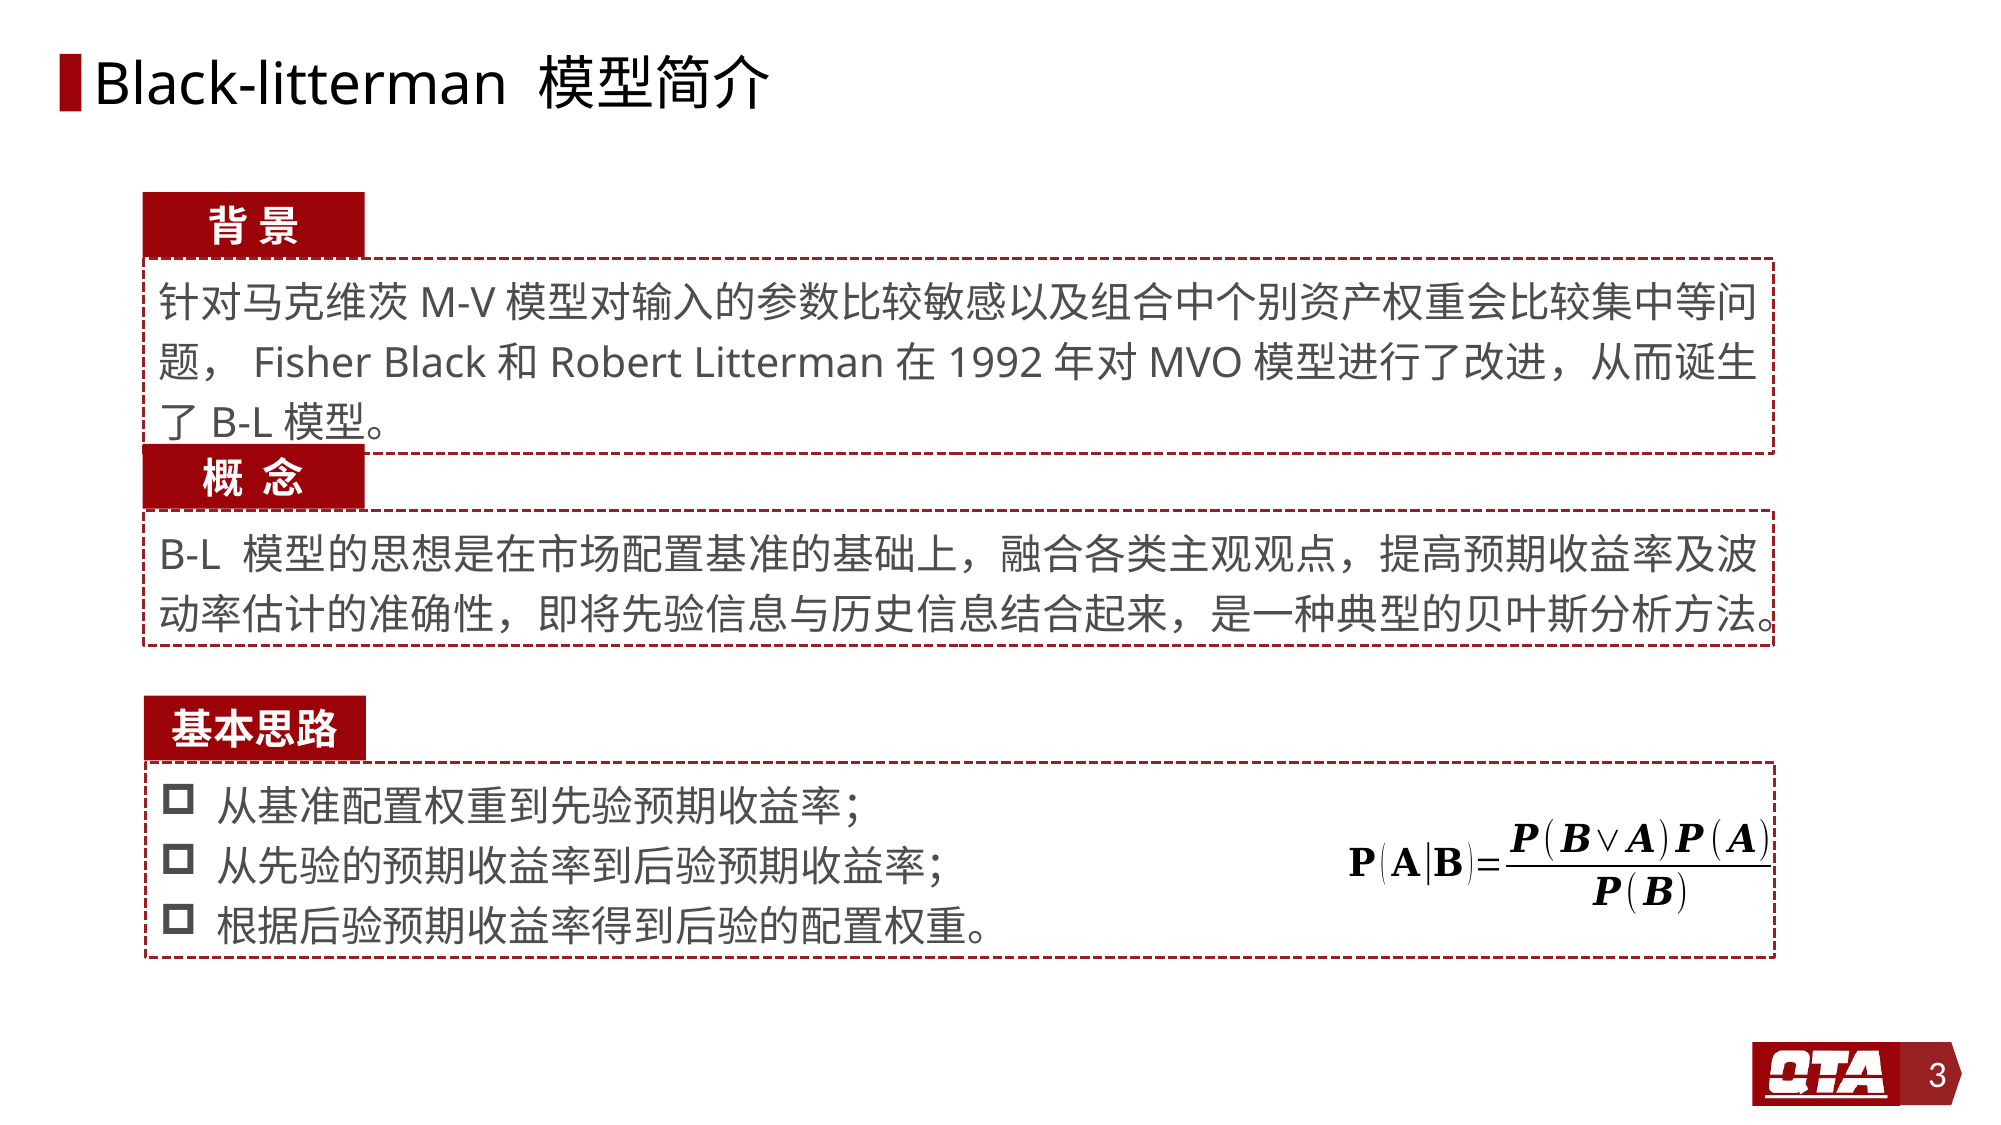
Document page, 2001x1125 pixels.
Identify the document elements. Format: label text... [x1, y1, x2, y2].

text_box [142, 443, 1774, 643]
title Black-litterman 模型简介 [78, 0, 1775, 174]
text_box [143, 695, 1775, 955]
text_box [142, 192, 1774, 391]
slide_number 3 [1511, 1042, 1962, 1103]
